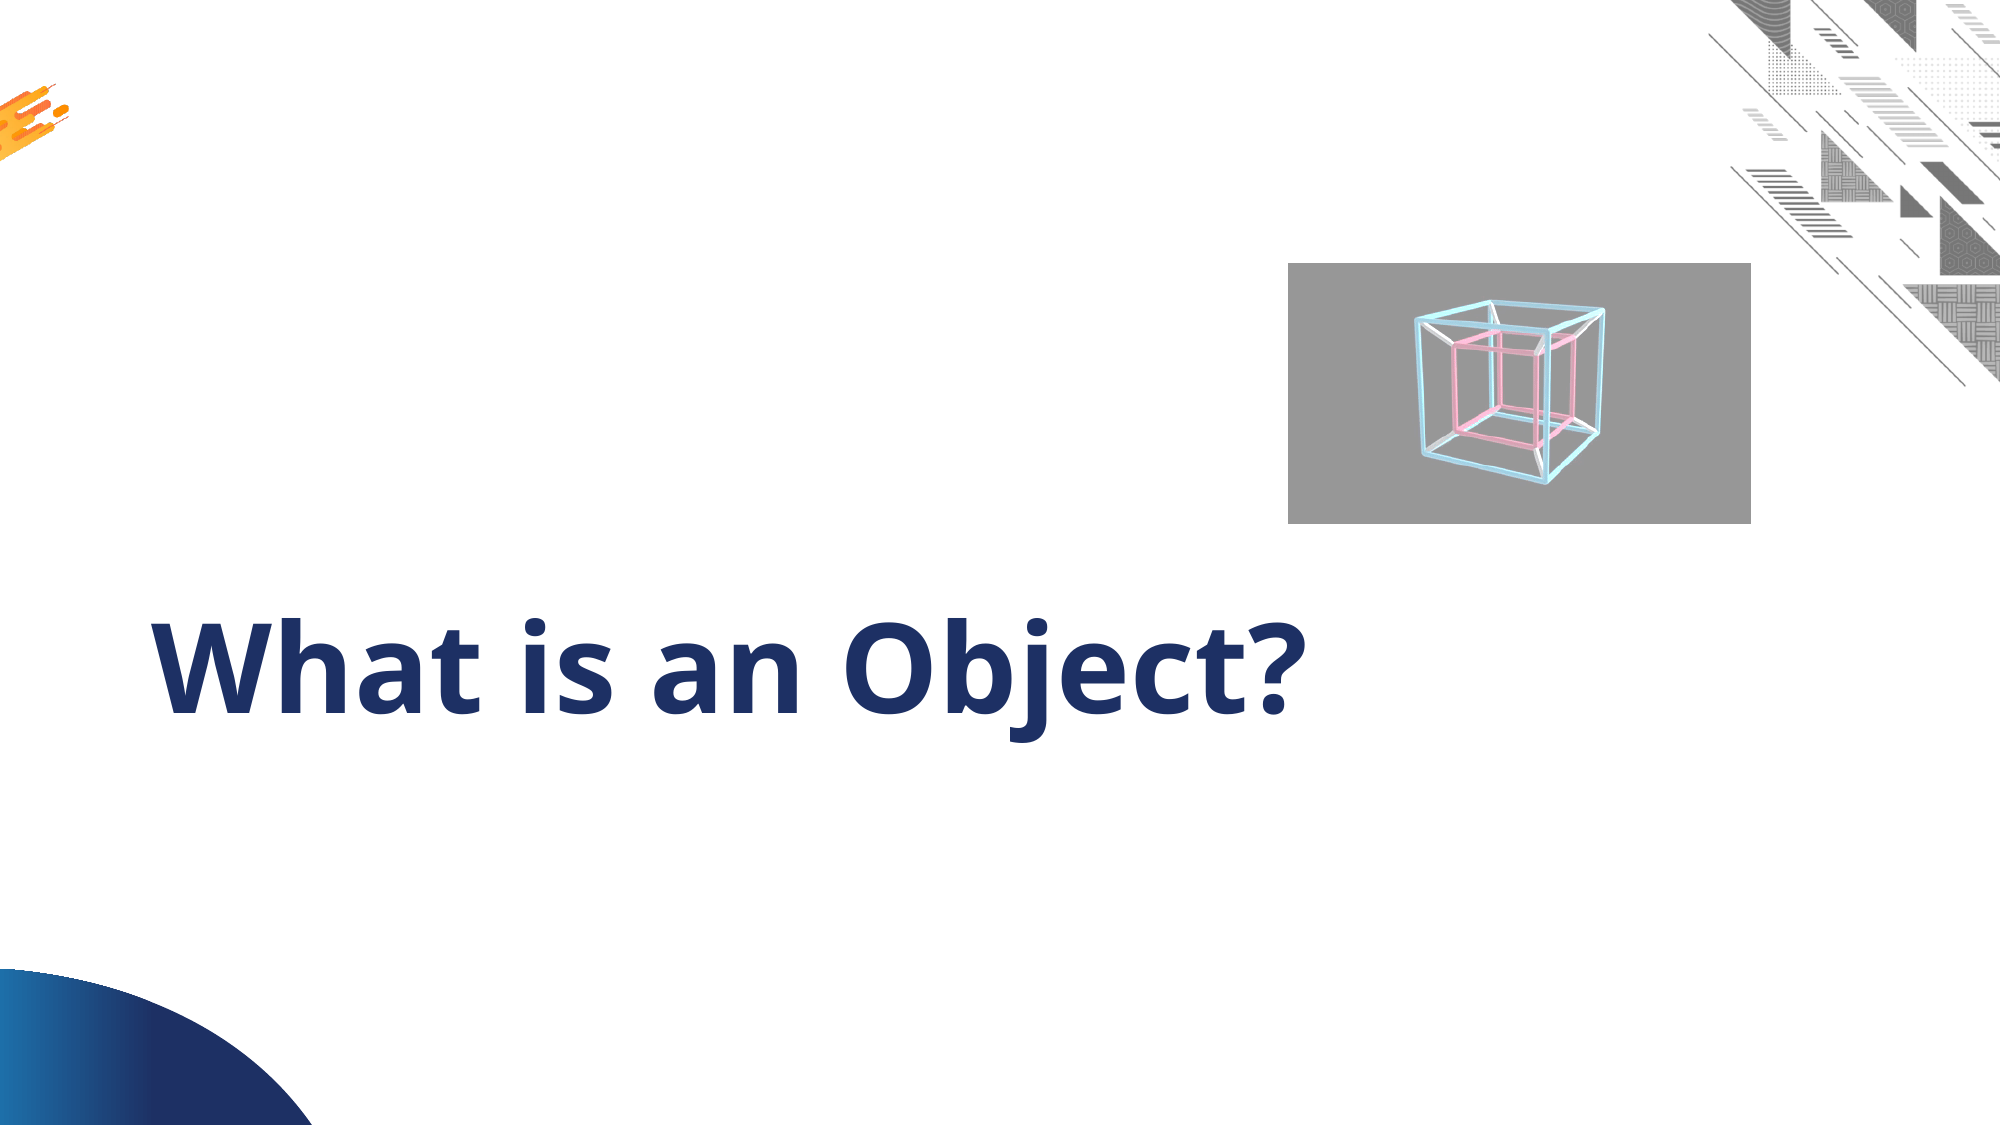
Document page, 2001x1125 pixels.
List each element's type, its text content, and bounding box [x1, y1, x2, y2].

picture [0, 65, 90, 193]
picture [1288, 263, 1751, 524]
title What is an Object? [136, 280, 1862, 749]
